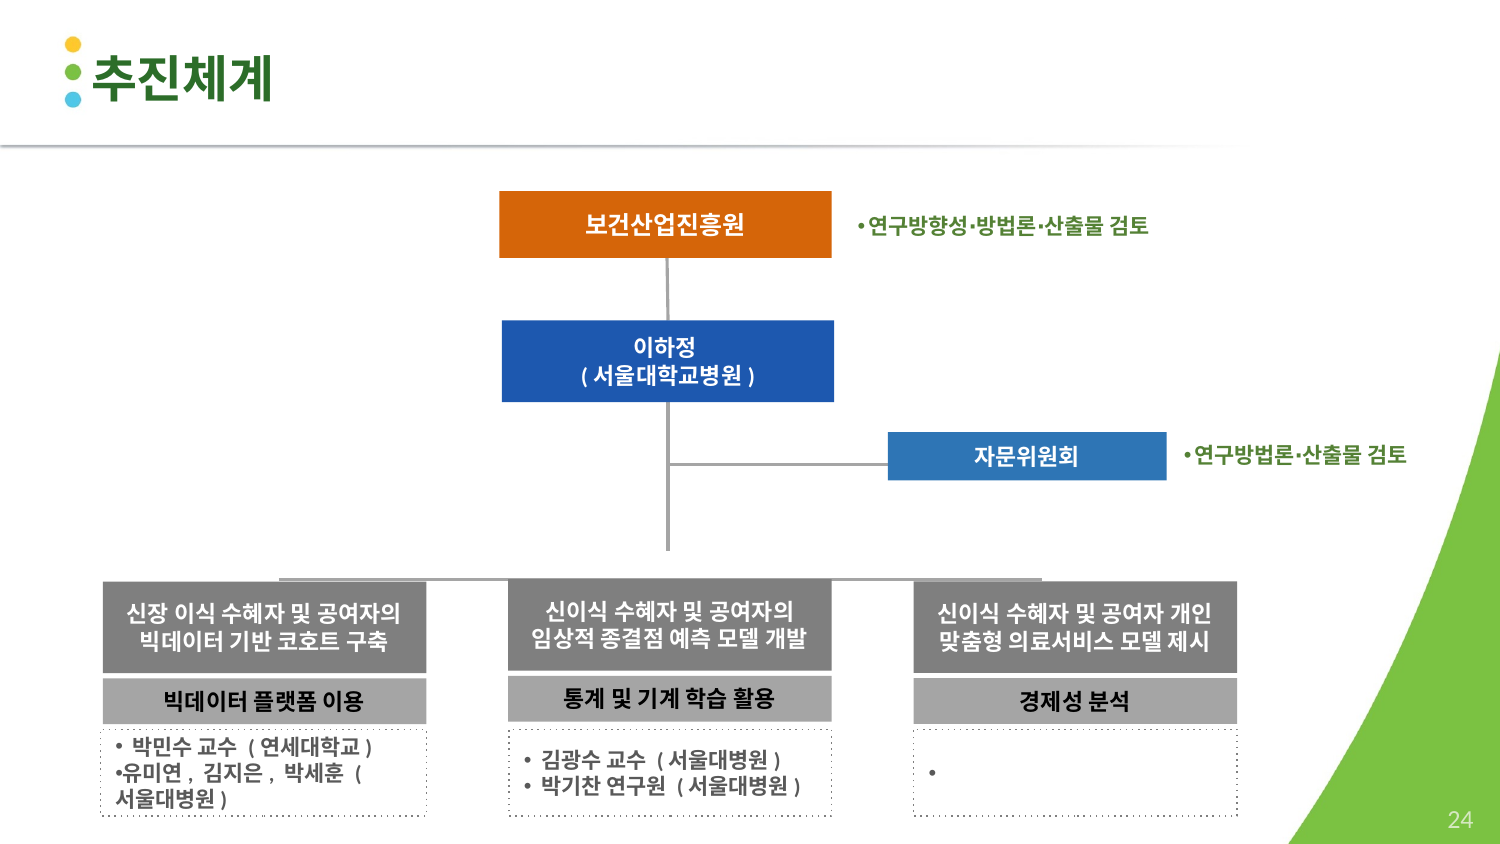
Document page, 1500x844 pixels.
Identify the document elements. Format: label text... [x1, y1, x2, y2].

text_box 추진체계 [91, 58, 287, 108]
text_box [100, 190, 1438, 817]
slide_number ‹#› [1361, 795, 1489, 841]
picture [0, 0, 1500, 844]
